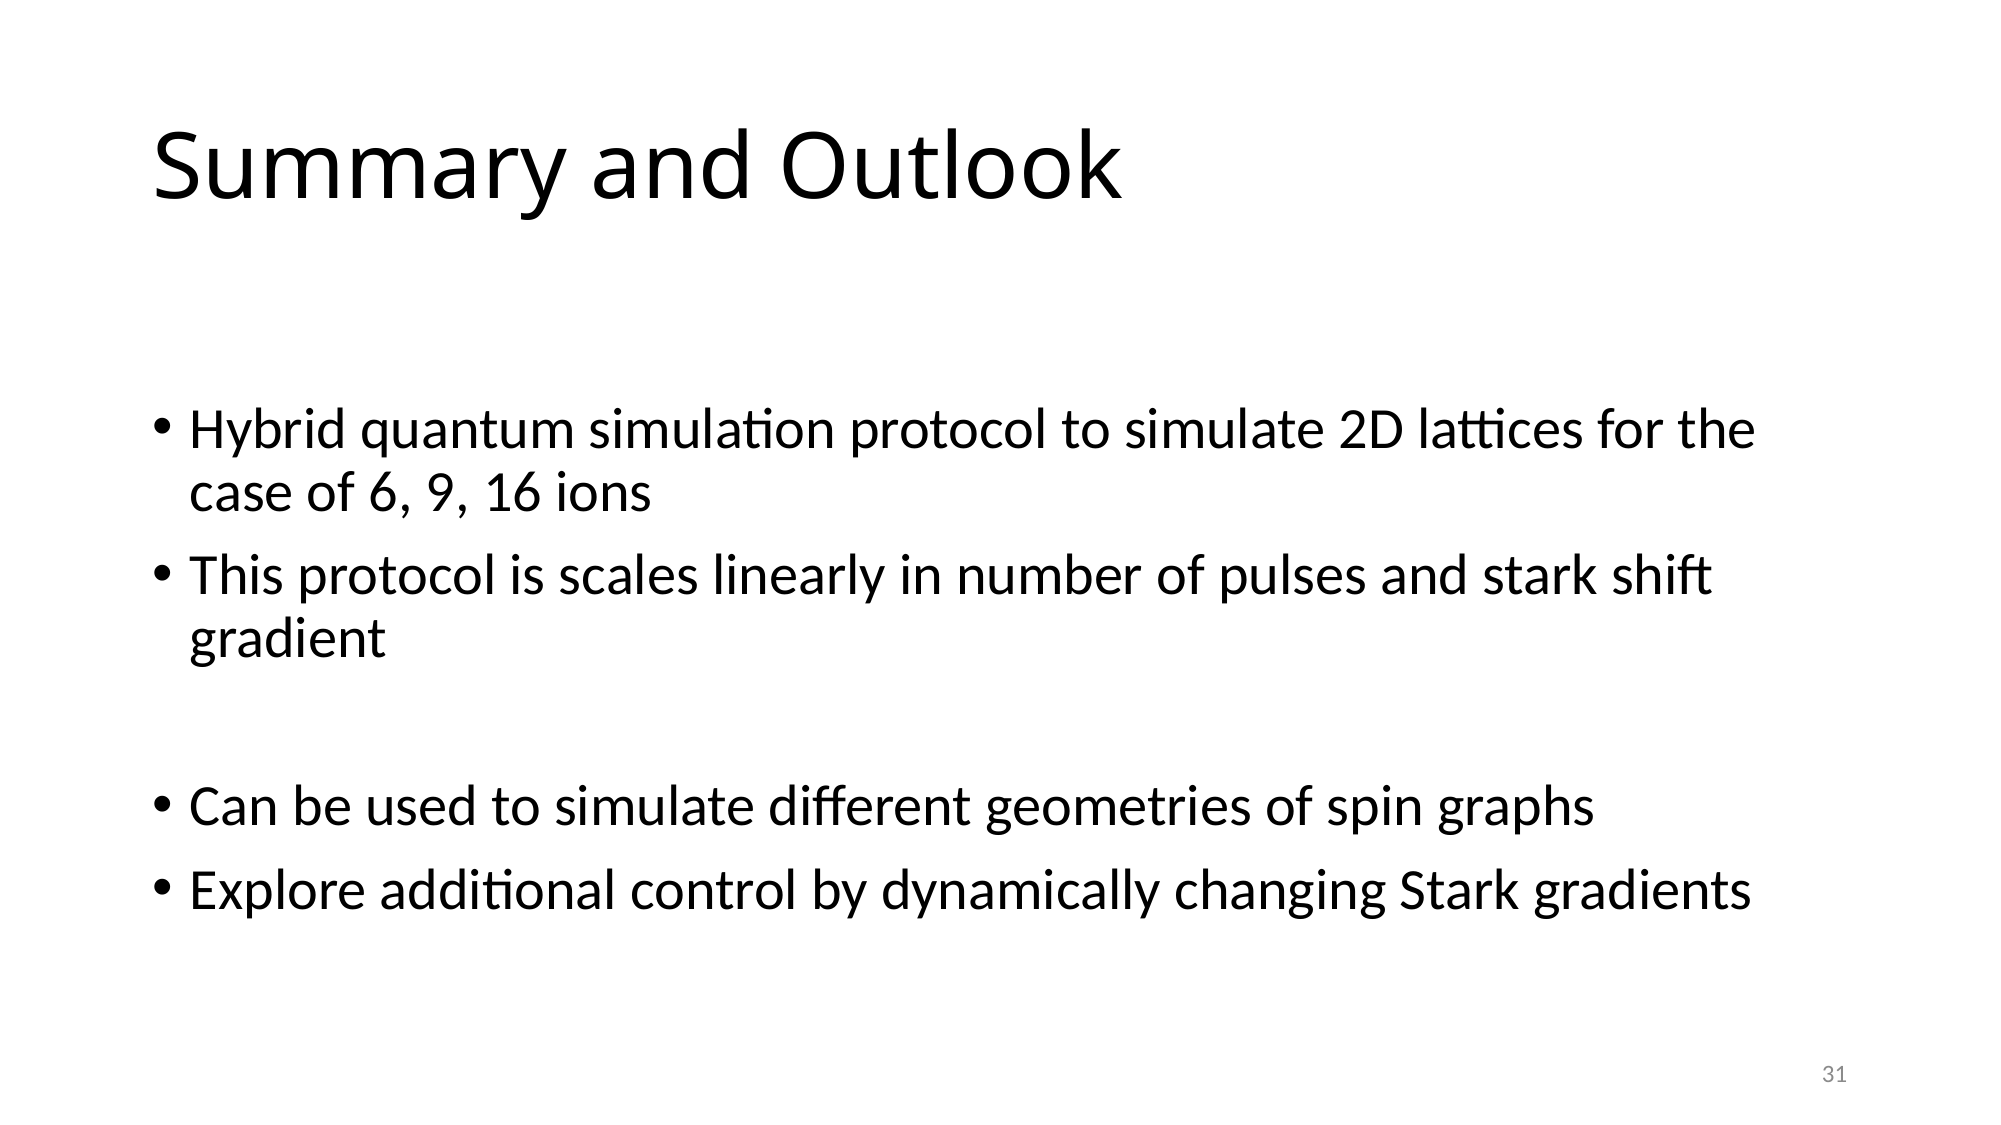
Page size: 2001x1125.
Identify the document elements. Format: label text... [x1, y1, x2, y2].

slide_number 31 [1412, 1042, 1863, 1103]
title Summary and Outlook [137, 59, 1863, 278]
list Hybrid quantum simulation protocol to simulate 2D lattices for the case of 6, 9, 16 ions This protocol is scales linearly in number of pulses and stark shift gradient Can be used to simulate different geometries of spin graphs Explore additional control by dynamically changing Stark gradients [137, 299, 1863, 1014]
